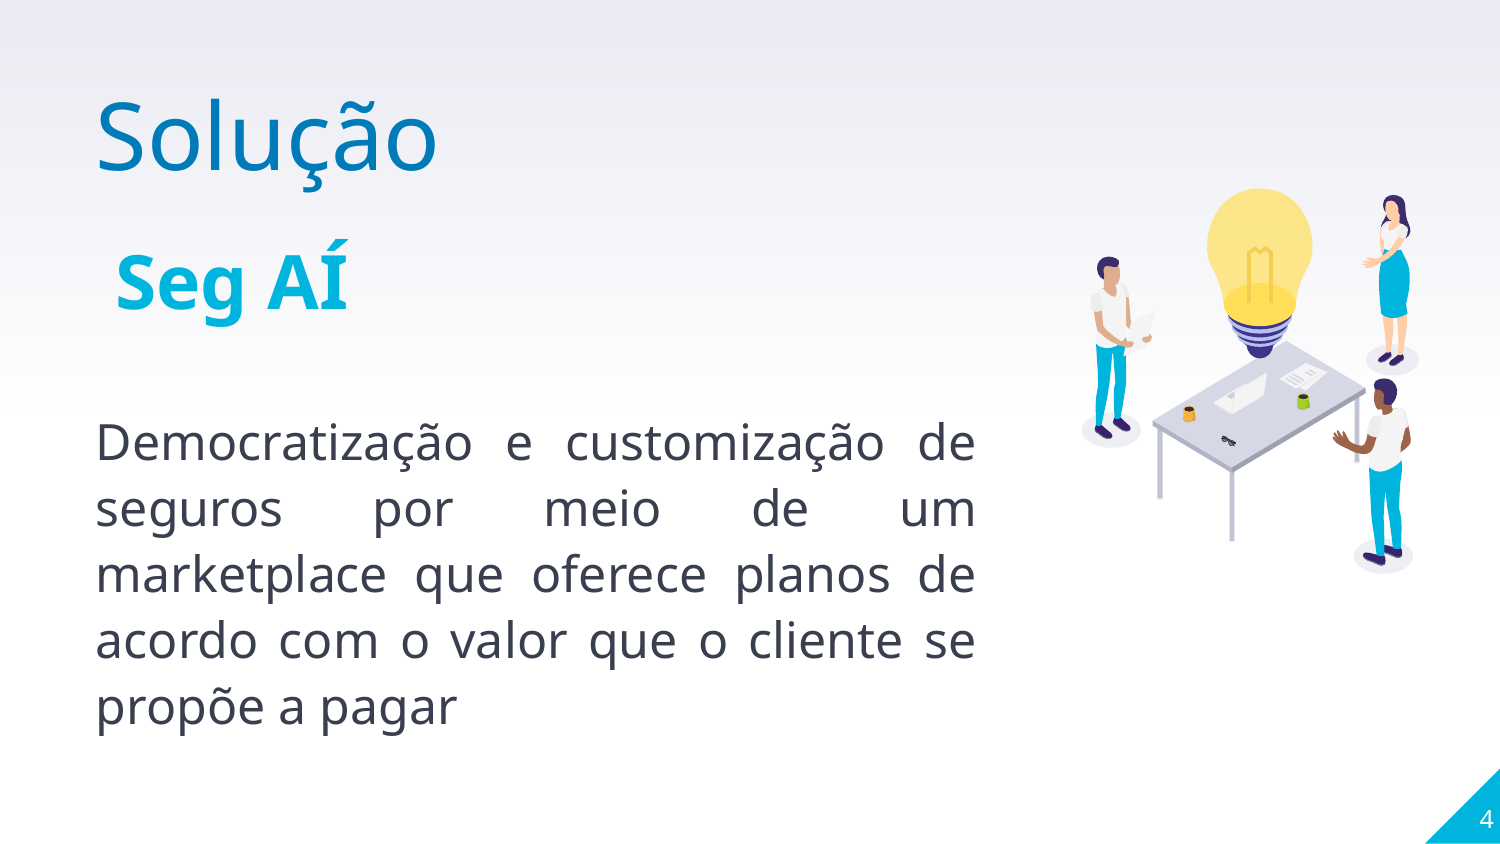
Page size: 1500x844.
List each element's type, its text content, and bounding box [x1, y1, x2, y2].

slide_number ‹#› [1418, 760, 1494, 838]
subtitle Seg AÍ Democratização e customização de seguros por meio de um marketplace que oferece planos de acordo com o valor que o cliente se propõe a pagar [95, 225, 978, 663]
title Solução [95, 77, 713, 189]
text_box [1081, 188, 1420, 575]
